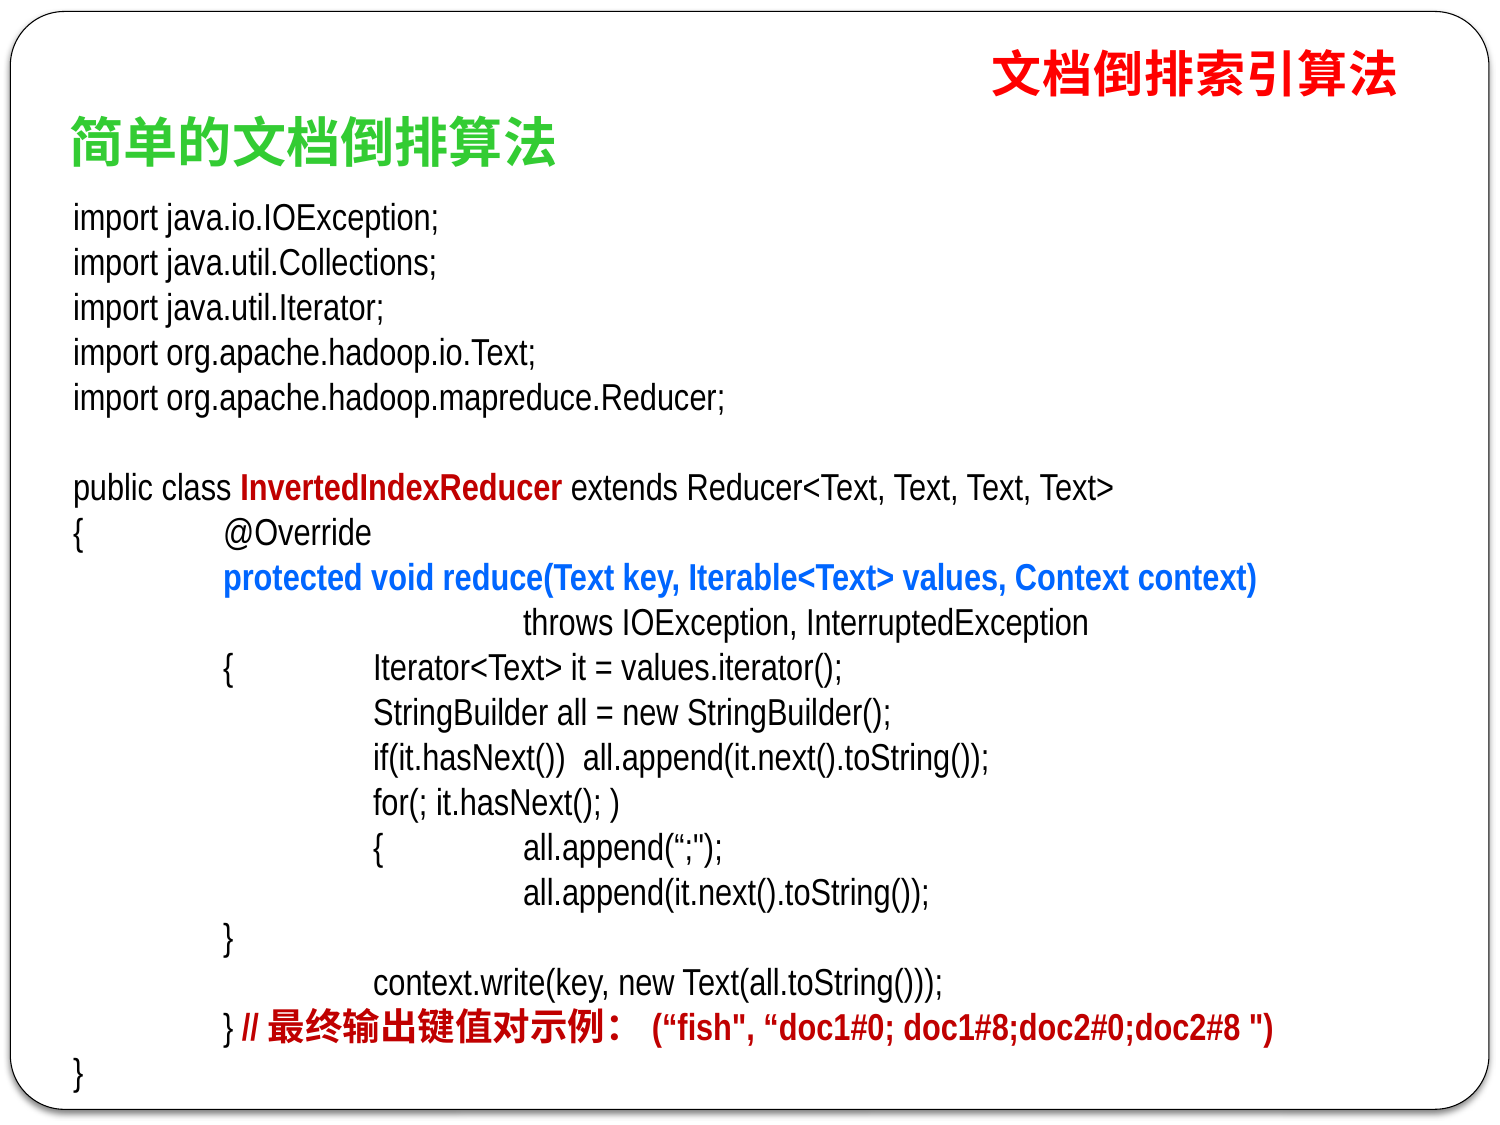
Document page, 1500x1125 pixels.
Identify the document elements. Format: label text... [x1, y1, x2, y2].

list 简单的文档倒排算法 [54, 100, 1417, 996]
text_box import java.io.IOException; import java.util.Collections; import java.util.Iterator; import org.apache.hadoop.io.Text; import org.apache.hadoop.mapreduce.Reducer; public class InvertedIndexReducer extends Reducer<Text, Text, Text, Text> { @Override protected void reduce(Text key, Iterable<Text> values, Context context) throws IOException, InterruptedException { Iterator<Text> it = values.iterator(); StringBuilder all = new StringBuilder(); if(it.hasNext()) all.append(it.next().toString()); for(; it.hasNext(); ) { all.append(“;"); all.append(it.next().toString()); } context.write(key, new Text(all.toString())); } //最终输出键值对示例：(“fish", “doc1#0; doc1#8;doc2#0;doc2#8 ") } [58, 185, 1446, 1101]
text_box 文档倒排索引算法 [138, 38, 1414, 118]
